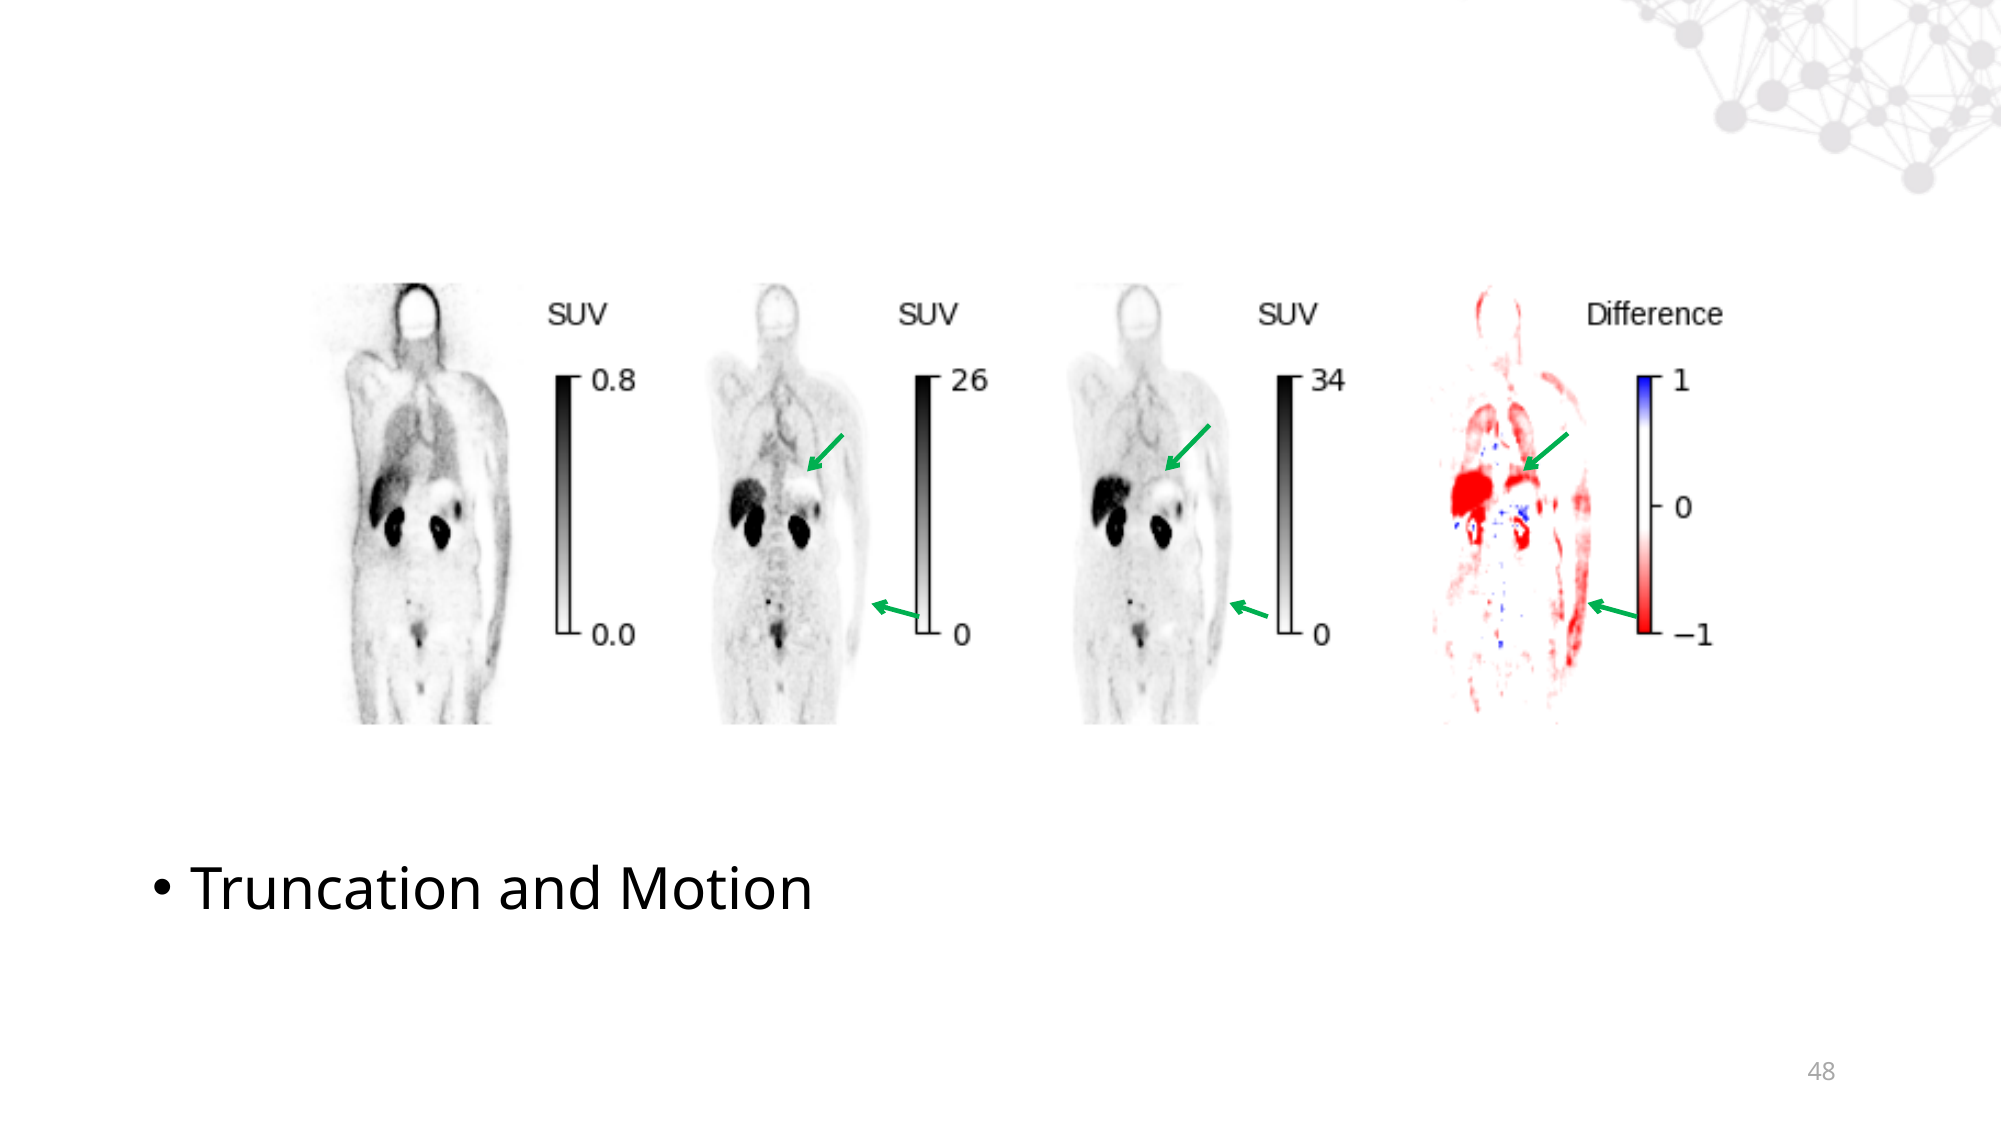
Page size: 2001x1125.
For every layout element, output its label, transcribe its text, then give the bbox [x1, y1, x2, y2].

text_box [807, 424, 1568, 472]
list Truncation and Motion [138, 836, 1878, 933]
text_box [1587, 602, 1637, 617]
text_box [1229, 602, 1268, 617]
slide_number 48 [1401, 1042, 1851, 1103]
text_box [871, 603, 920, 617]
picture [269, 264, 1747, 747]
